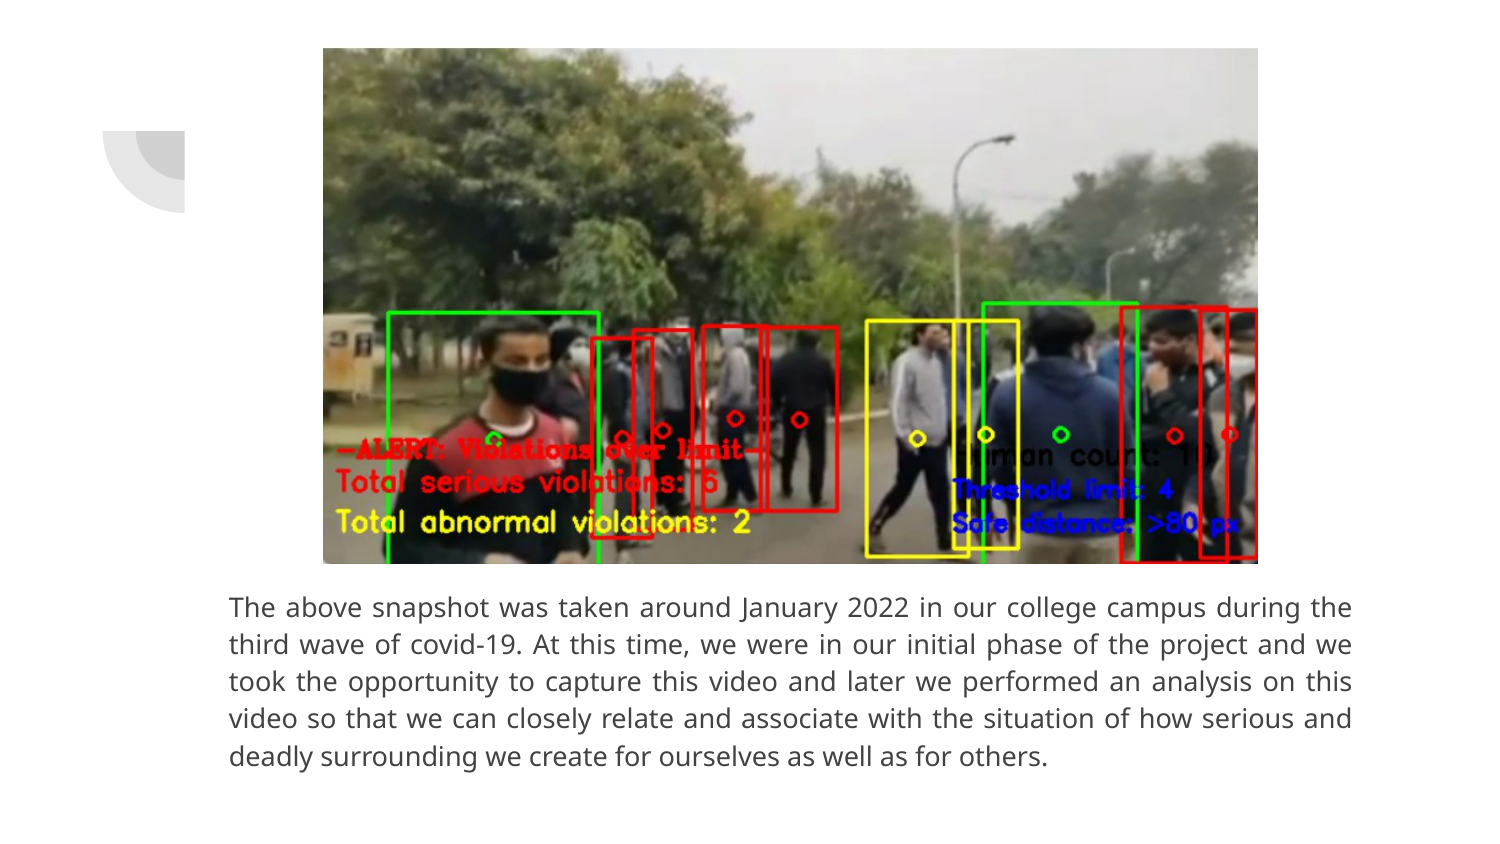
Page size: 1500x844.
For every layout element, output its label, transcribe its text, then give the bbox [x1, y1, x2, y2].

picture [323, 47, 1258, 564]
list The above snapshot was taken around January 2022 in our college campus during the third wave of covid-19. At this time, we were in our initial phase of the project and we took the opportunity to capture this video and later we performed an analysis on this video so that we can closely relate and associate with the situation of how serious and deadly surrounding we create for ourselves as well as for others. [213, 326, 1368, 812]
